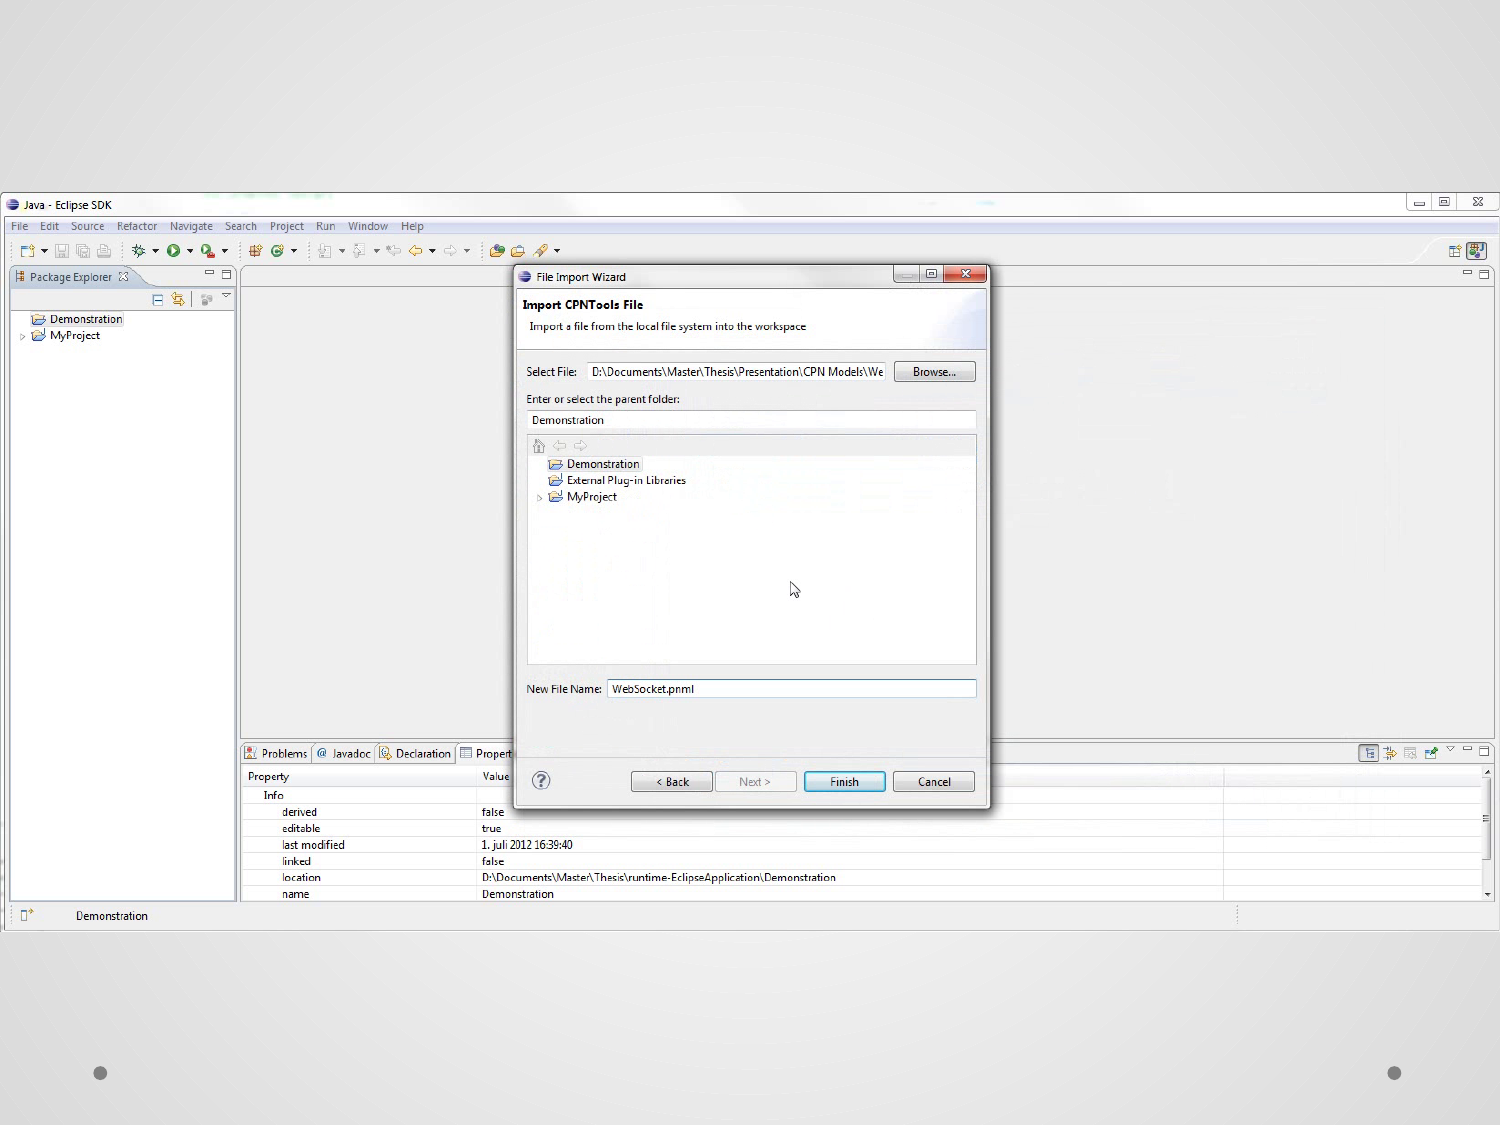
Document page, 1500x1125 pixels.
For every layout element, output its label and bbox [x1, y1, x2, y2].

picture [0, 192, 1500, 933]
